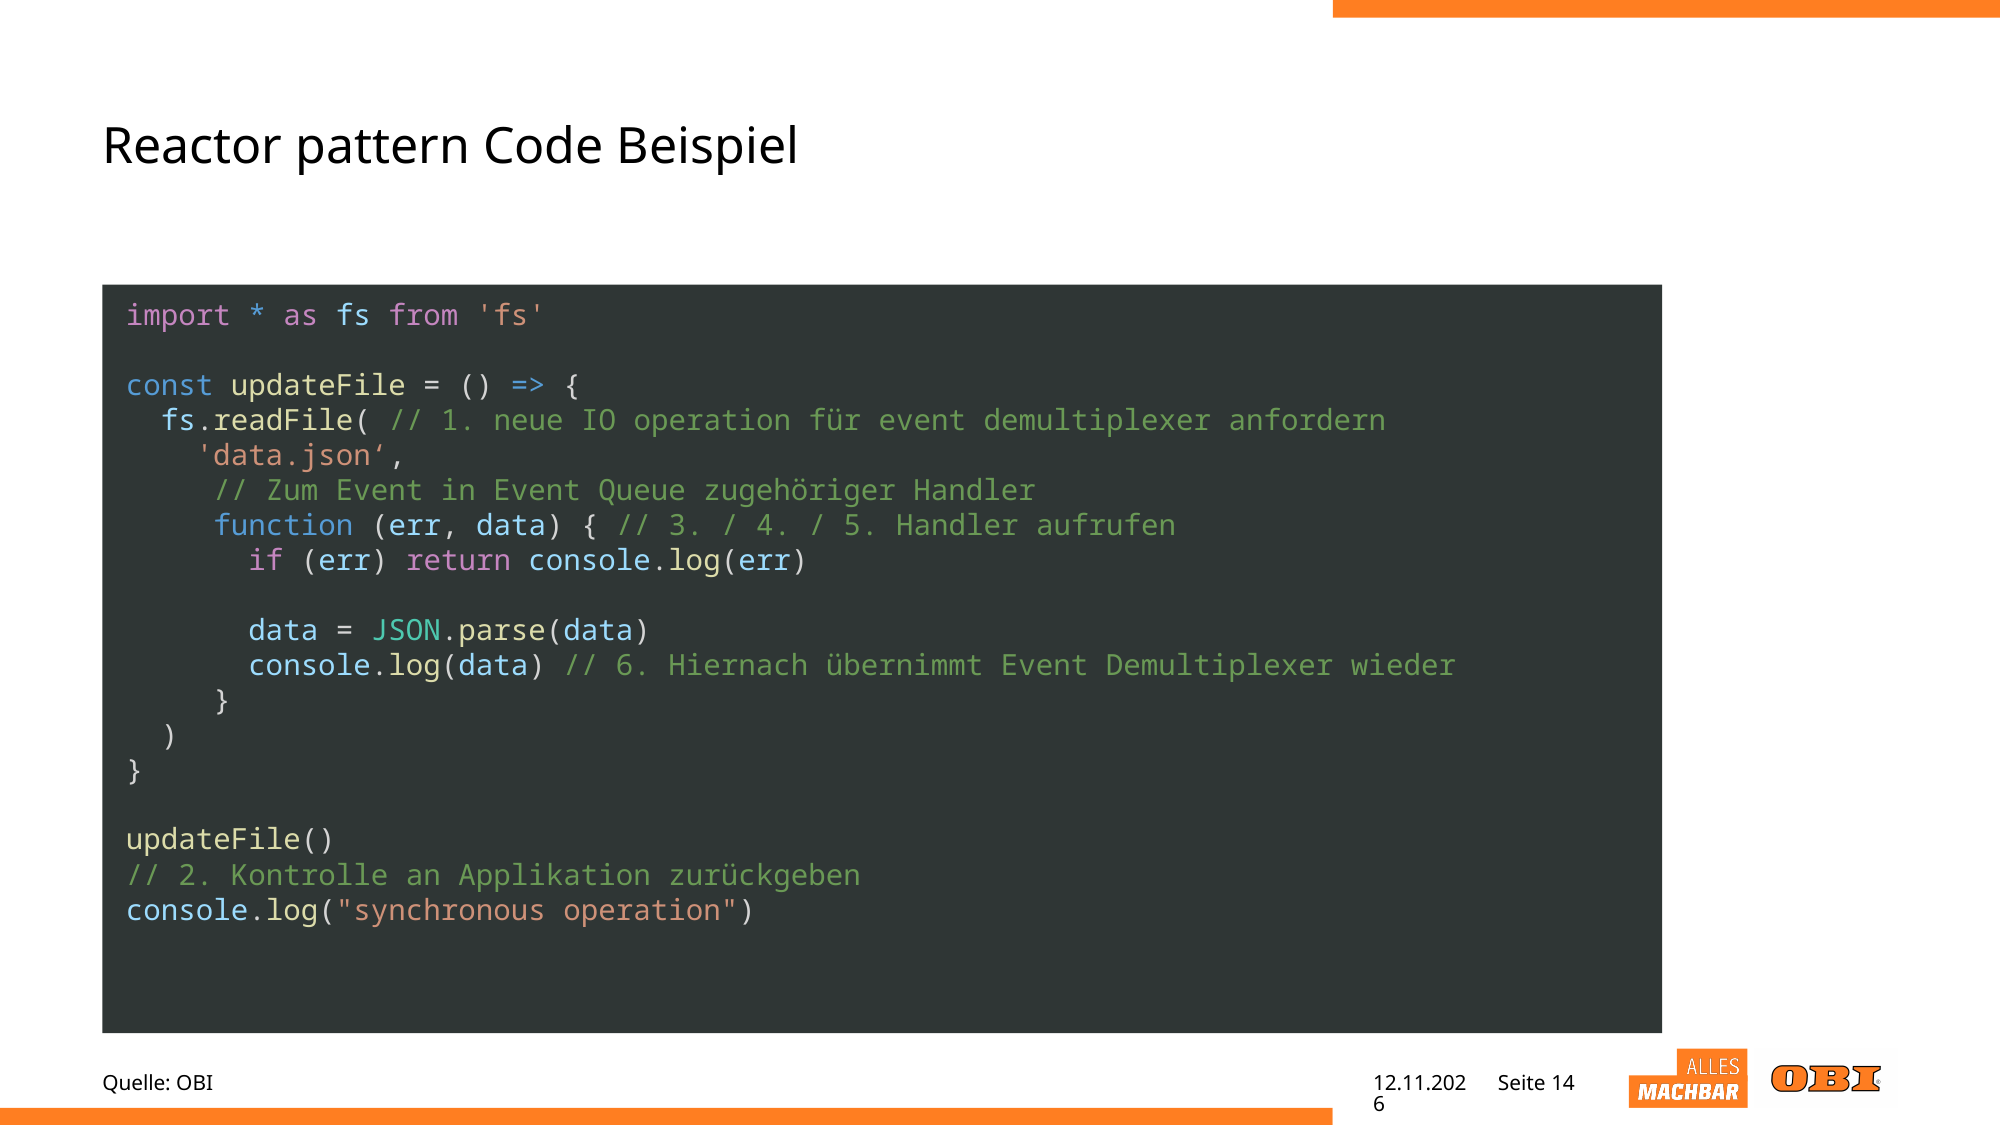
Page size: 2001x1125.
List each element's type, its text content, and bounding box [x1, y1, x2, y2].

title Reactor pattern Code Beispiel [102, 112, 1880, 174]
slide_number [1373, 1071, 1475, 1097]
picture [1638, 1058, 1739, 1100]
footer Quelle: OBI [102, 1071, 1271, 1097]
text_box import * as fs from 'fs' const updateFile = () => { fs.readFile( // 1. neue IO operation für event demultiplexer anfordern 'data.json‘, // Zum Event in Event Queue zugehöriger Handler function (err, data) { // 3. / 4. / 5. Handler aufrufen if (err) return console.log(err) data = JSON.parse(data) console.log(data) // 6. Hiernach übernimmt Event Demultiplexer wieder } ) } updateFile() // 2. Kontrolle an Applikation zurückgeben console.log("synchronous operation") [101, 284, 1663, 1034]
picture [1754, 1048, 1898, 1107]
slide_number Seite 14 [1497, 1071, 1588, 1097]
